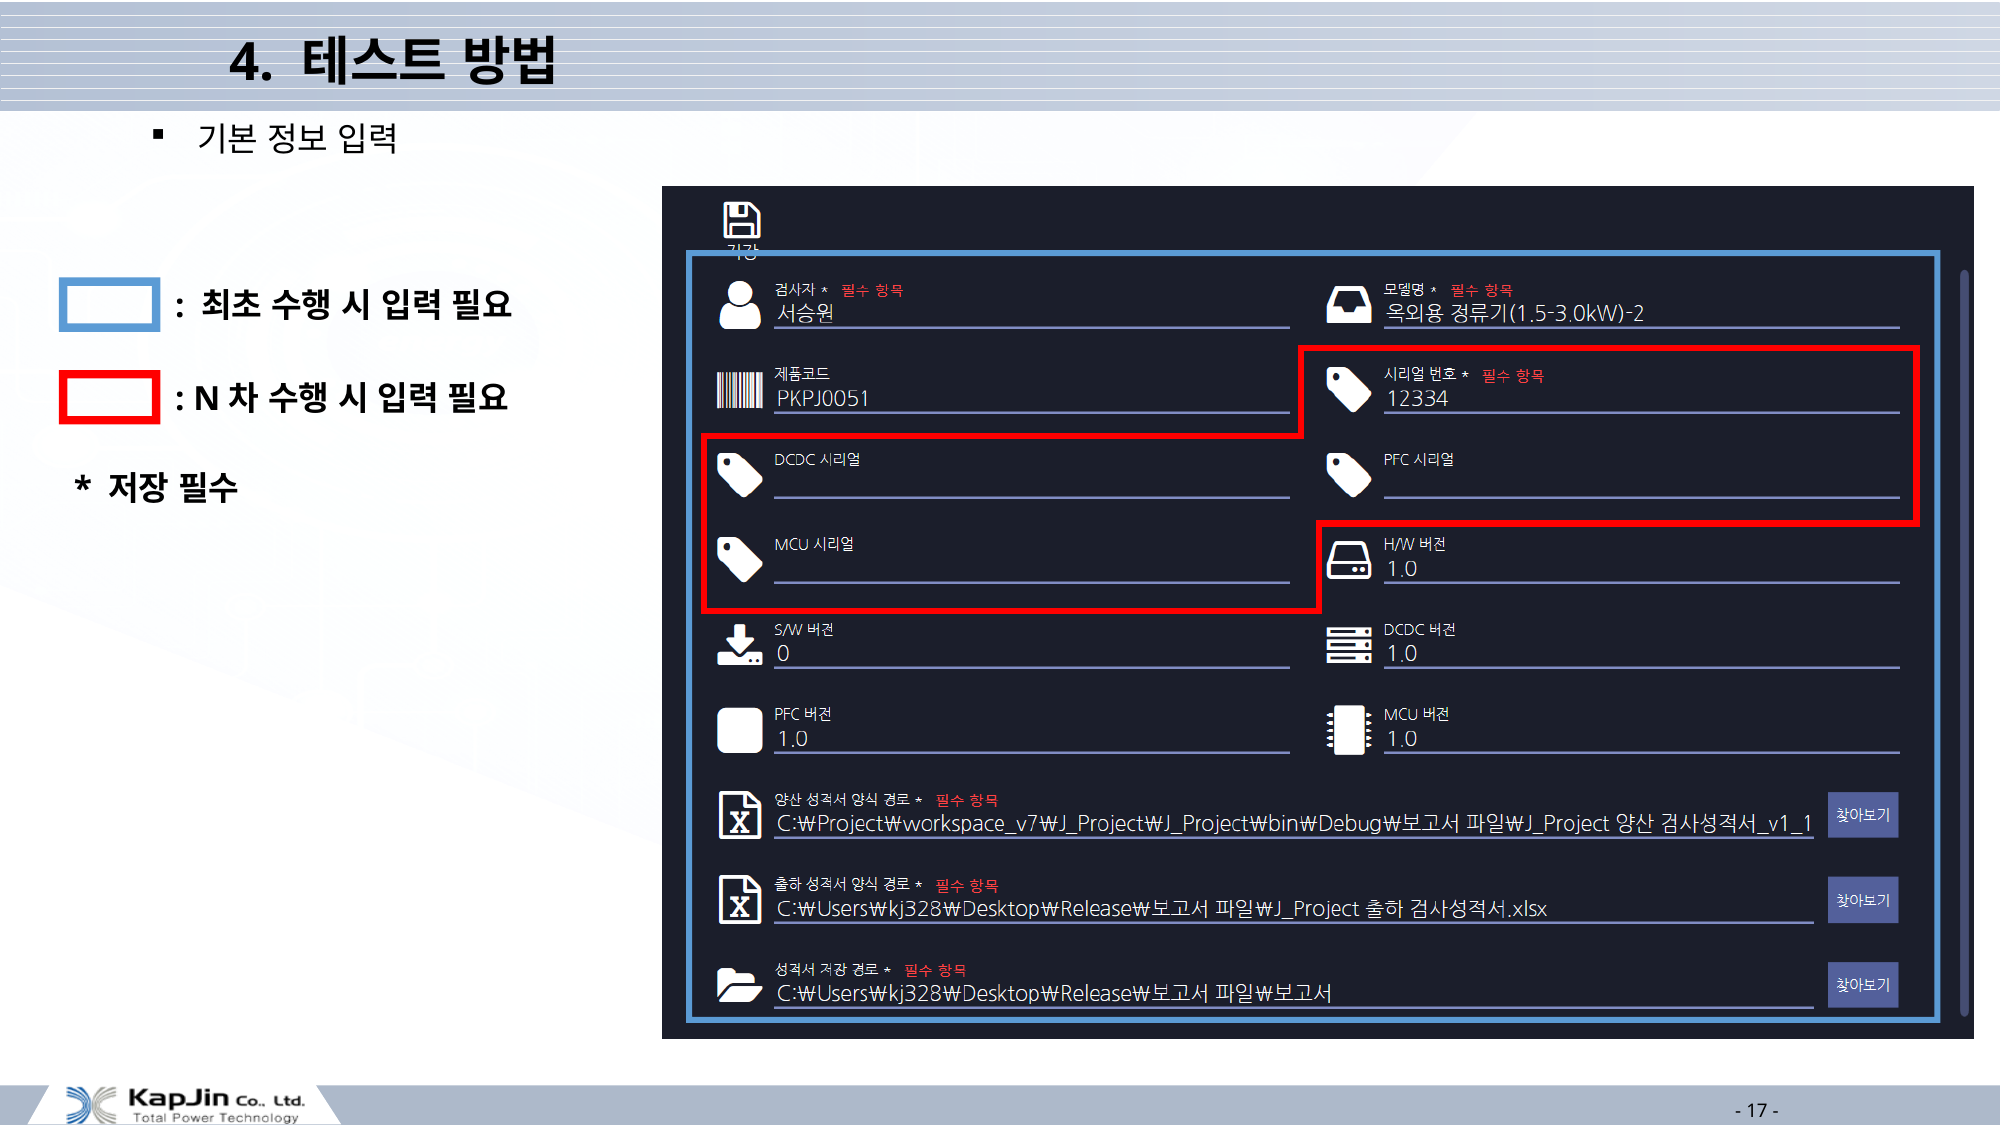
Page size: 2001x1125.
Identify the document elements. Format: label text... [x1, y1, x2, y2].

picture [60, 1077, 309, 1125]
text_box - 17 - [1621, 1085, 1794, 1125]
text_box : N차 수행 시 입력 필요 [160, 370, 615, 425]
text_box 기본 정보 입력 [135, 111, 753, 166]
text_box 4. 테스트 방법 [214, 20, 924, 103]
text_box [58, 369, 161, 426]
text_box [58, 276, 161, 333]
text_box : 최초 수행 시 입력 필요 [161, 276, 615, 332]
text_box * 저장 필수 [58, 460, 629, 515]
picture [662, 186, 1974, 1039]
